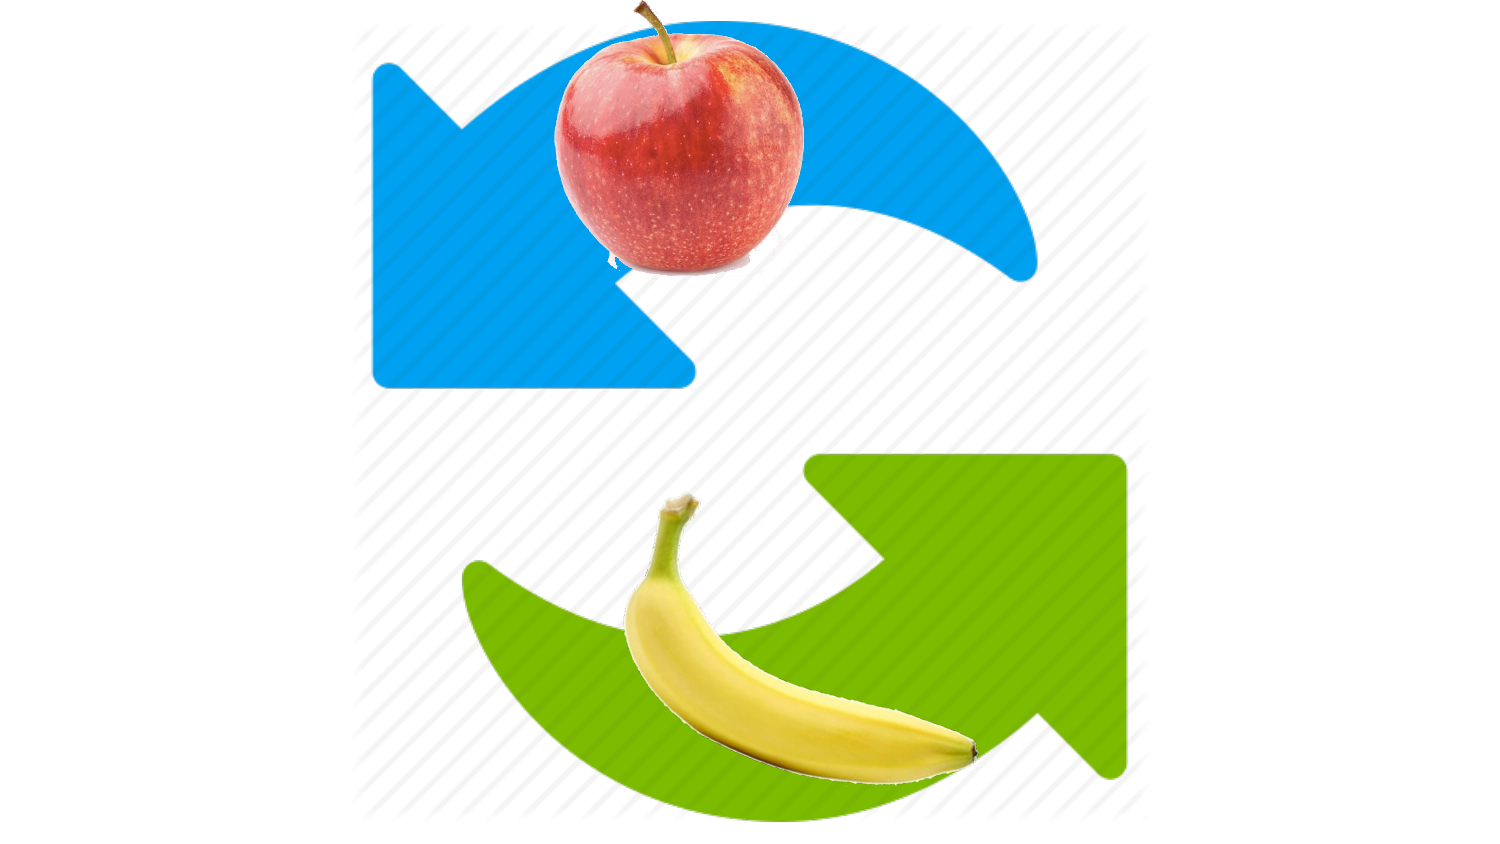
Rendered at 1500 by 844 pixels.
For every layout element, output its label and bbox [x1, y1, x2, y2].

picture [349, 0, 1151, 843]
